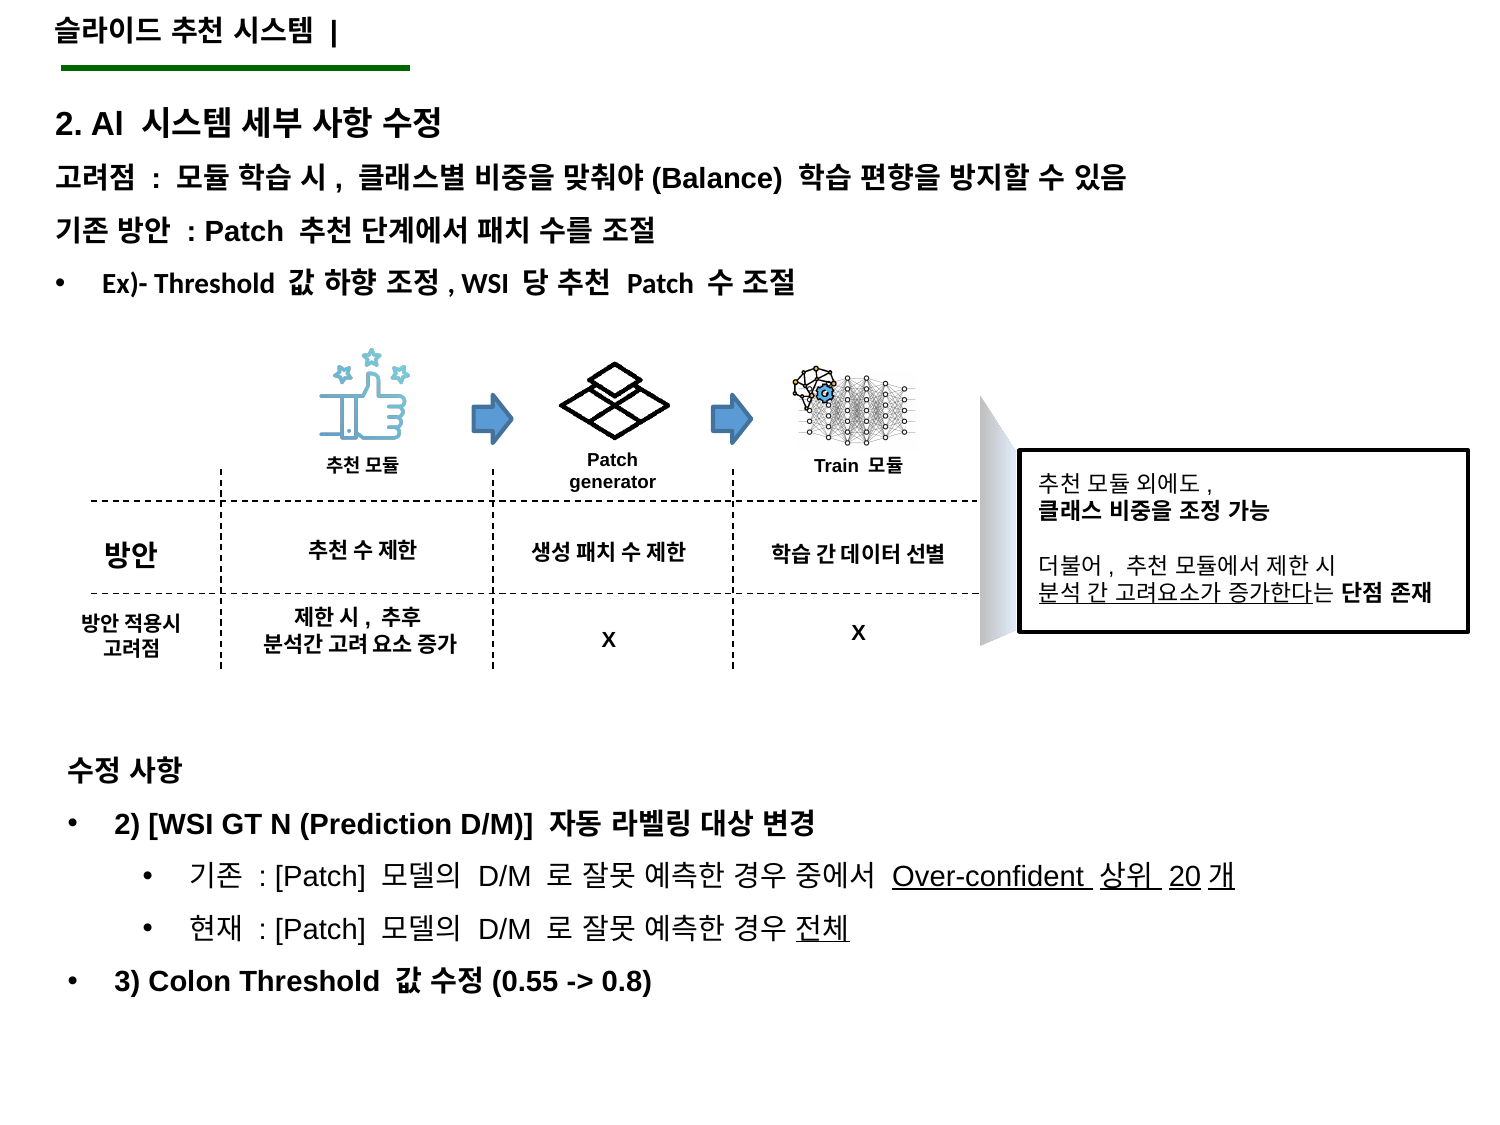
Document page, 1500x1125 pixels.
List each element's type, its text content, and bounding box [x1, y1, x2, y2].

text_box 수정 사항 2) [WSI GT N (Prediction D/M)] 자동 라벨링 대상 변경 기존 : [Patch] 모델의 D/M 로 잘못 예측한 경우 중에서 Over-confident 상위 20개 현재 : [Patch] 모델의 D/M 로 잘못 예측한 경우 전체 3) Colon Threshold 값 수정(0.55 -> 0.8) [52, 727, 1416, 1005]
text_box 슬라이드 추천 시스템 | [40, 4, 1085, 55]
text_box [1019, 450, 1496, 632]
text_box [985, 399, 1018, 646]
text_box 2. Al 시스템 세부 사항 수정 고려점 : 모듈 학습 시, 클래스별 비중을 맞춰야(Balance) 학습 편향을 방지할 수 있음 기존 방안 : Patch 추천 단계에서 패치 수를 조절 Ex)- Threshold 값 하향 조정, WSI 당 추천 Patch 수 조절 [40, 75, 1465, 307]
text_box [60, 344, 982, 669]
